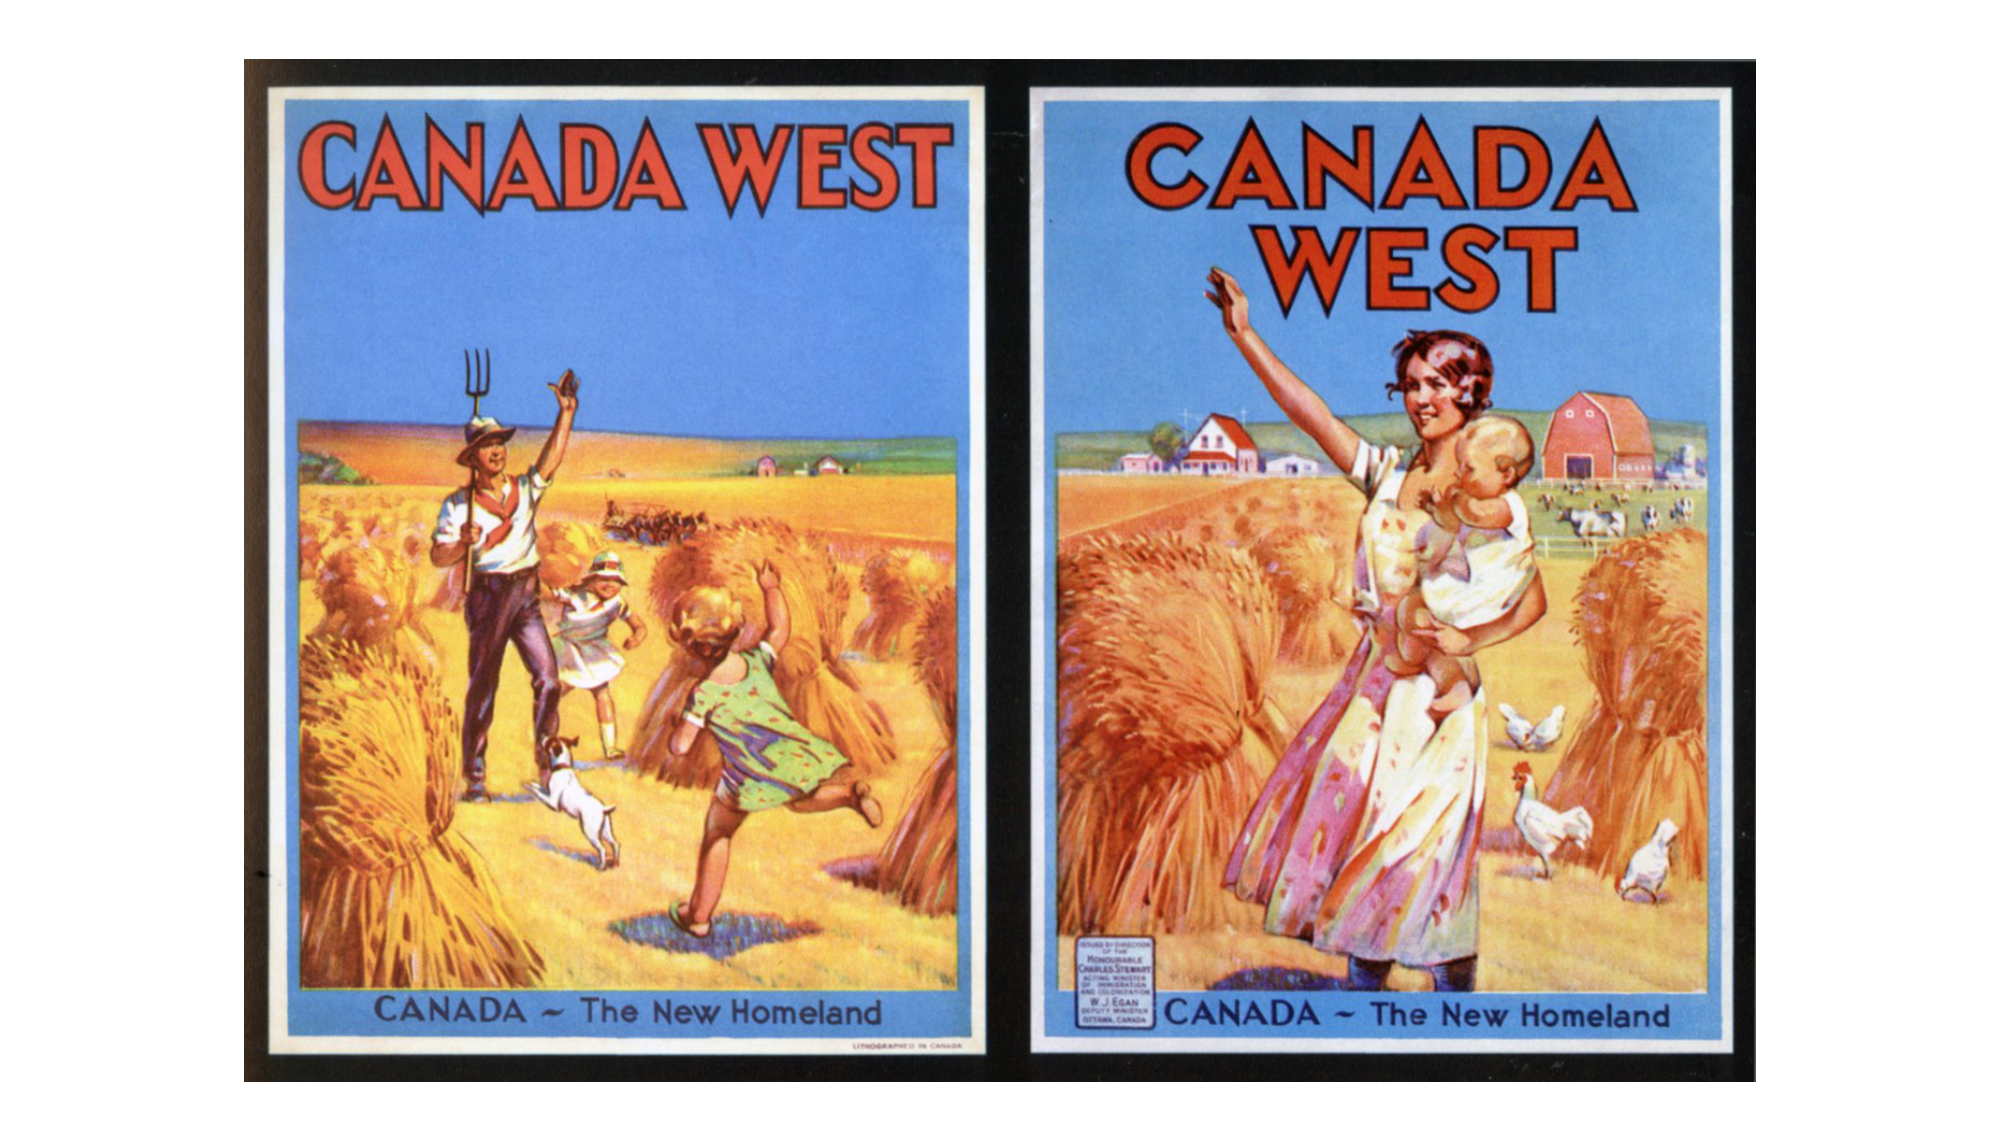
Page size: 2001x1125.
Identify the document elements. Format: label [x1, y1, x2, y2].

list [243, 59, 1756, 1082]
